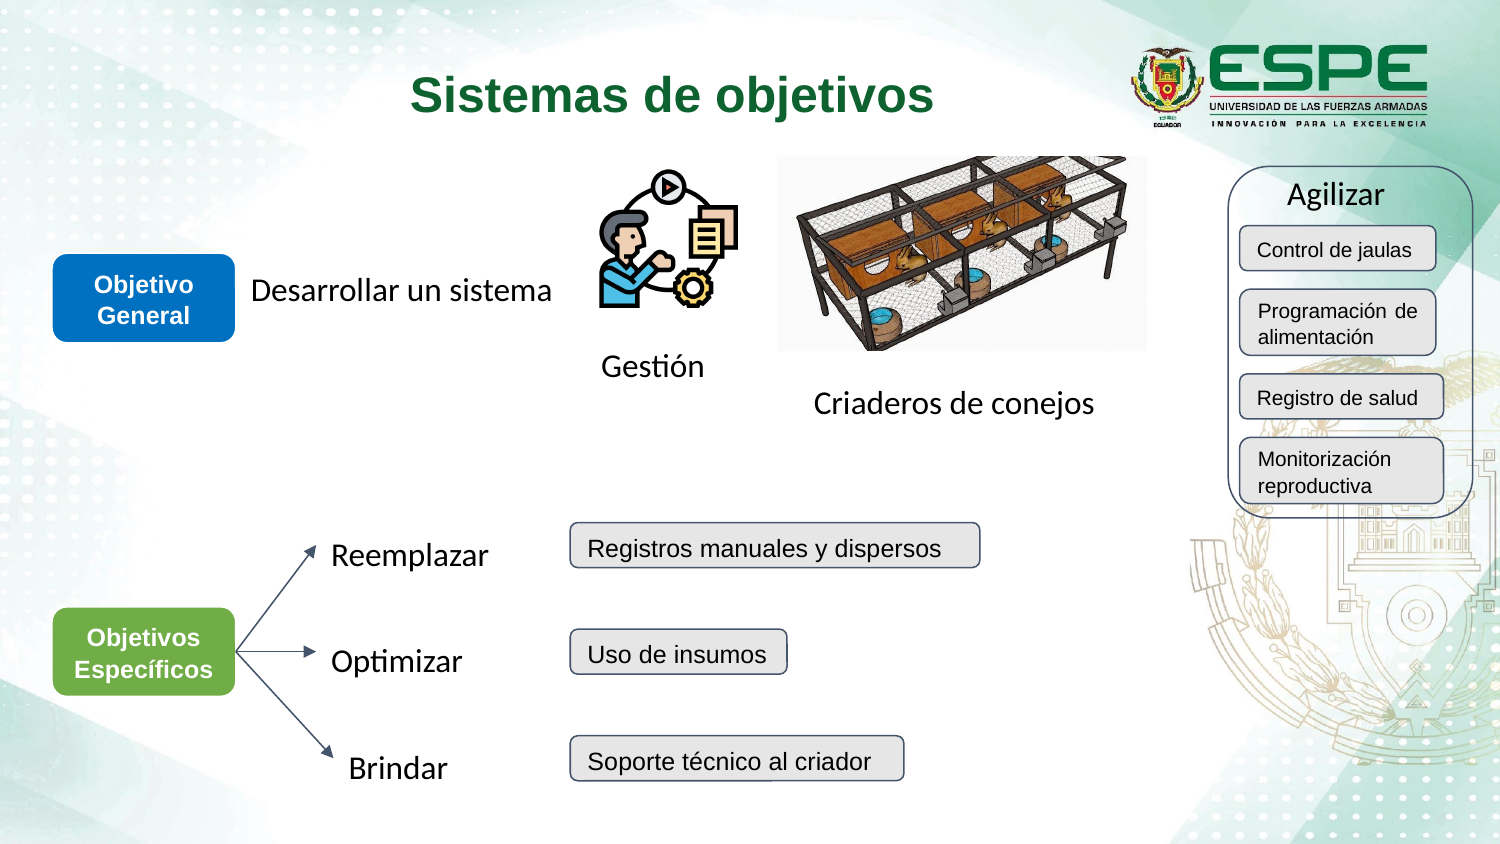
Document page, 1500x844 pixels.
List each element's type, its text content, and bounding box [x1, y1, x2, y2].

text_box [235, 651, 334, 759]
text_box [1228, 166, 1473, 518]
text_box Registro de salud [1239, 373, 1444, 419]
text_box Programación de alimentación [1239, 289, 1436, 356]
text_box Monitorización reproductiva [1239, 437, 1444, 504]
text_box Desarrollar un sistema [235, 253, 570, 329]
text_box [235, 544, 317, 650]
text_box Reemplazar [316, 517, 513, 573]
text_box Criaderos de conejos [798, 366, 1125, 443]
text_box Control de jaulas [1239, 225, 1436, 271]
text_box Sistemas de objetivos [394, 55, 1085, 131]
picture [0, 0, 1500, 844]
text_box Brindar [333, 731, 530, 786]
text_box Gestión [586, 329, 751, 405]
text_box Uso de insumos [570, 629, 788, 675]
text_box Soporte técnico al criador [570, 735, 904, 781]
text_box Optimizar [321, 624, 513, 679]
text_box Objetivo General [51, 253, 236, 343]
text_box Agilizar [1272, 156, 1404, 225]
text_box Registros manuales y dispersos [570, 522, 980, 568]
text_box Objetivos Específicos [51, 606, 230, 697]
